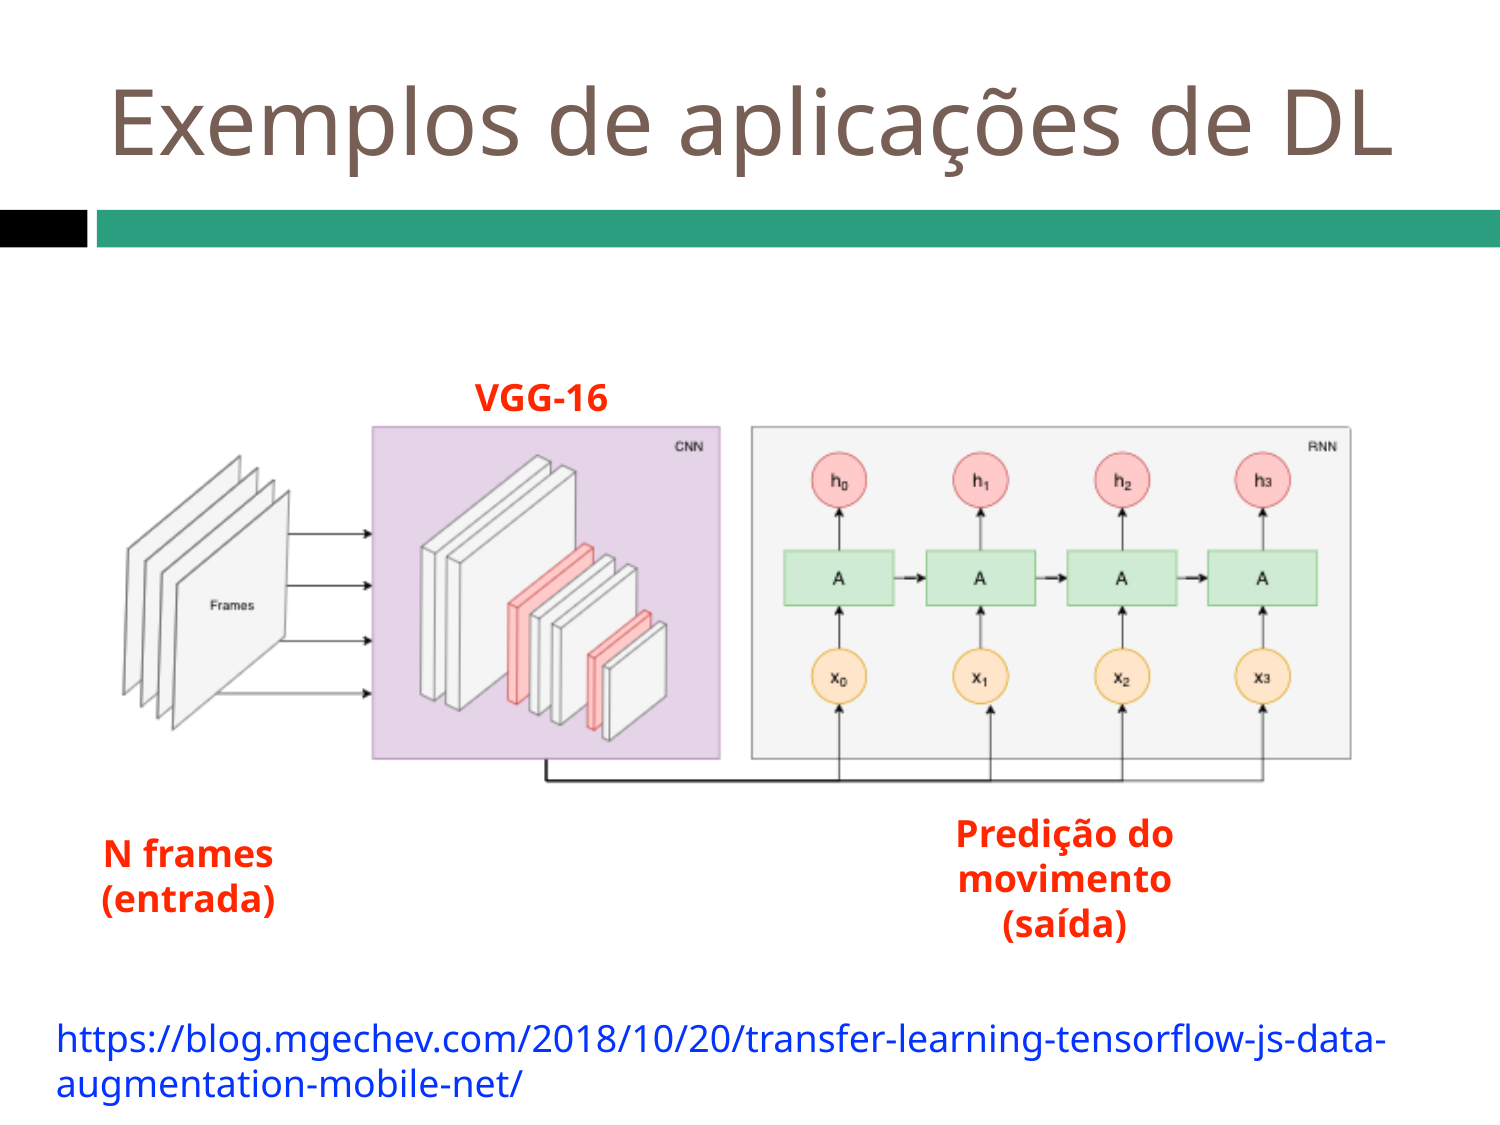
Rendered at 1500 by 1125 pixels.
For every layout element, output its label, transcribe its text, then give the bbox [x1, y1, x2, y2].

text_box VGG-16 [464, 366, 619, 388]
title Exemplos de aplicações de DL [99, 36, 1439, 201]
text_box N frames (entrada) [53, 827, 323, 928]
text_box https://blog.mgechev.com/2018/10/20/transfer-learning-tensorflow-js-data-augmentation-mobile-net/ [48, 1008, 1452, 1113]
text_box Predição do movimento (saída) [930, 828, 1200, 953]
picture [53, 389, 1384, 819]
